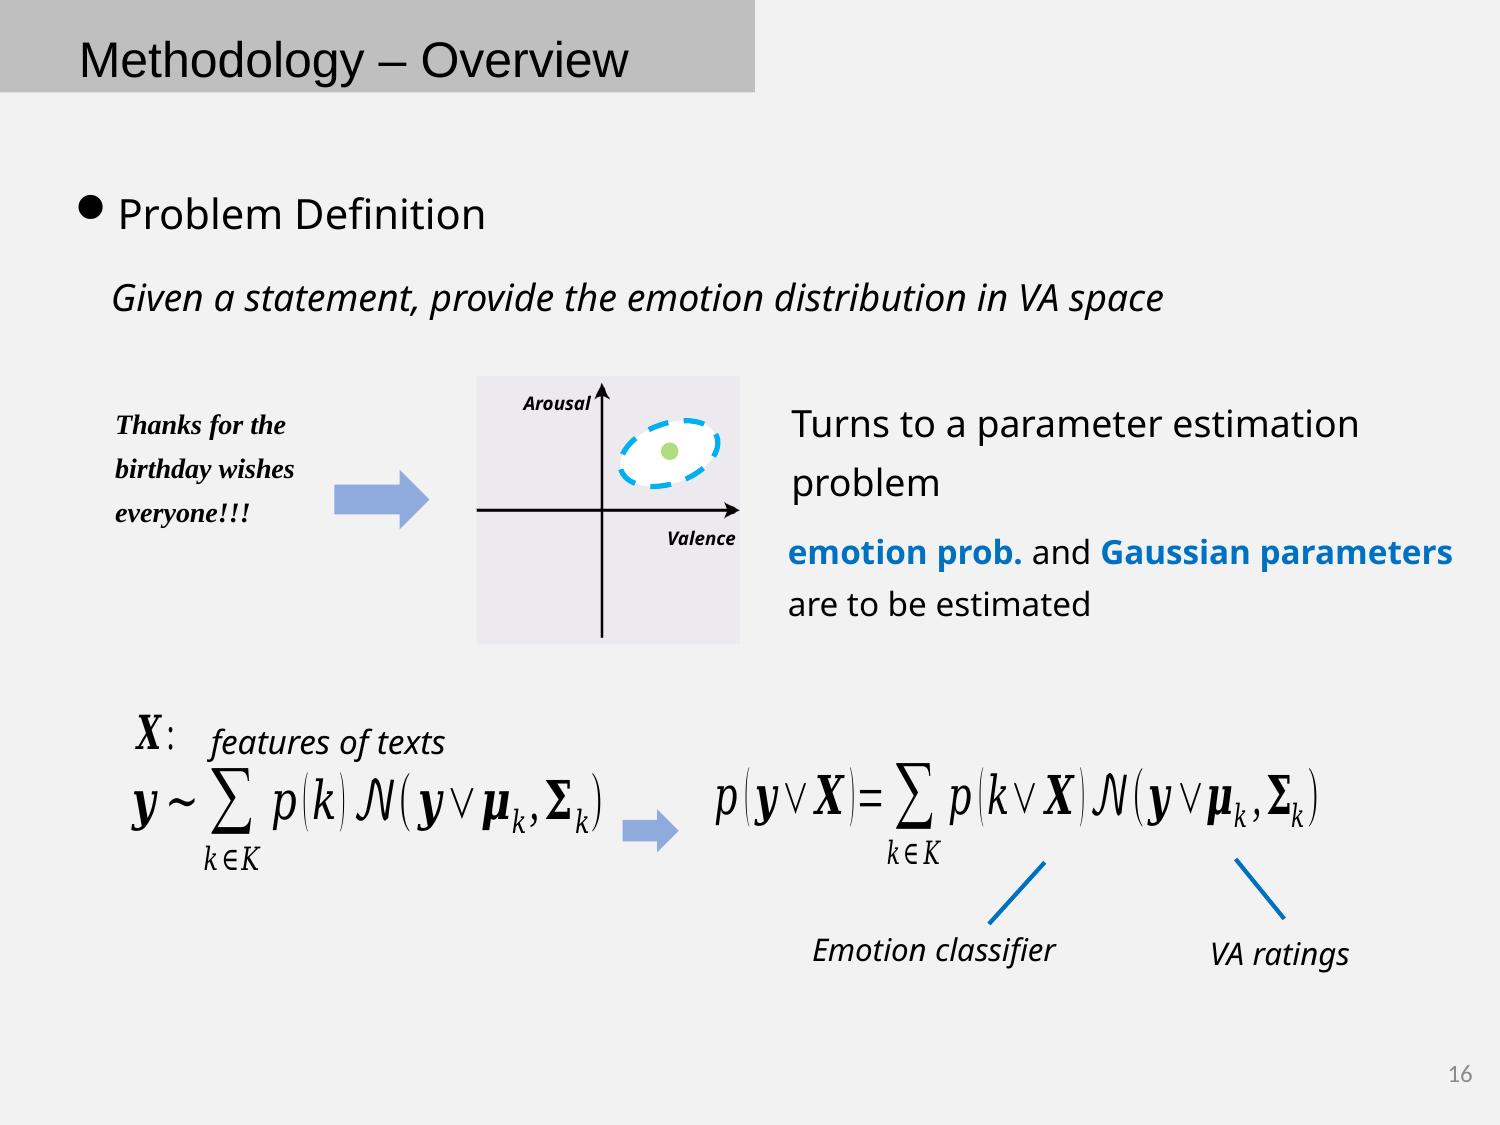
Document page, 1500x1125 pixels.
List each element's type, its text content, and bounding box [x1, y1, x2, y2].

text_box Given a statement, provide the emotion distribution in VA space [96, 252, 1372, 326]
text_box features of texts [196, 701, 461, 769]
text_box Thanks for the birthday wishes everyone!!! [100, 389, 340, 536]
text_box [466, 371, 754, 649]
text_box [1235, 858, 1285, 919]
text_box [621, 806, 681, 855]
text_box Problem Definition [60, 165, 588, 245]
text_box [340, 467, 431, 532]
text_box emotion prob. and Gaussian parameters are to be estimated [773, 512, 1500, 631]
text_box Emotion classifier [797, 911, 1154, 976]
text_box [0, 0, 756, 93]
slide_number 16 [1150, 1042, 1489, 1103]
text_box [988, 862, 1045, 925]
text_box Turns to a parameter estimation problem [776, 379, 1443, 511]
text_box Methodology – Overview [63, 1, 644, 95]
text_box VA ratings [1195, 915, 1444, 980]
